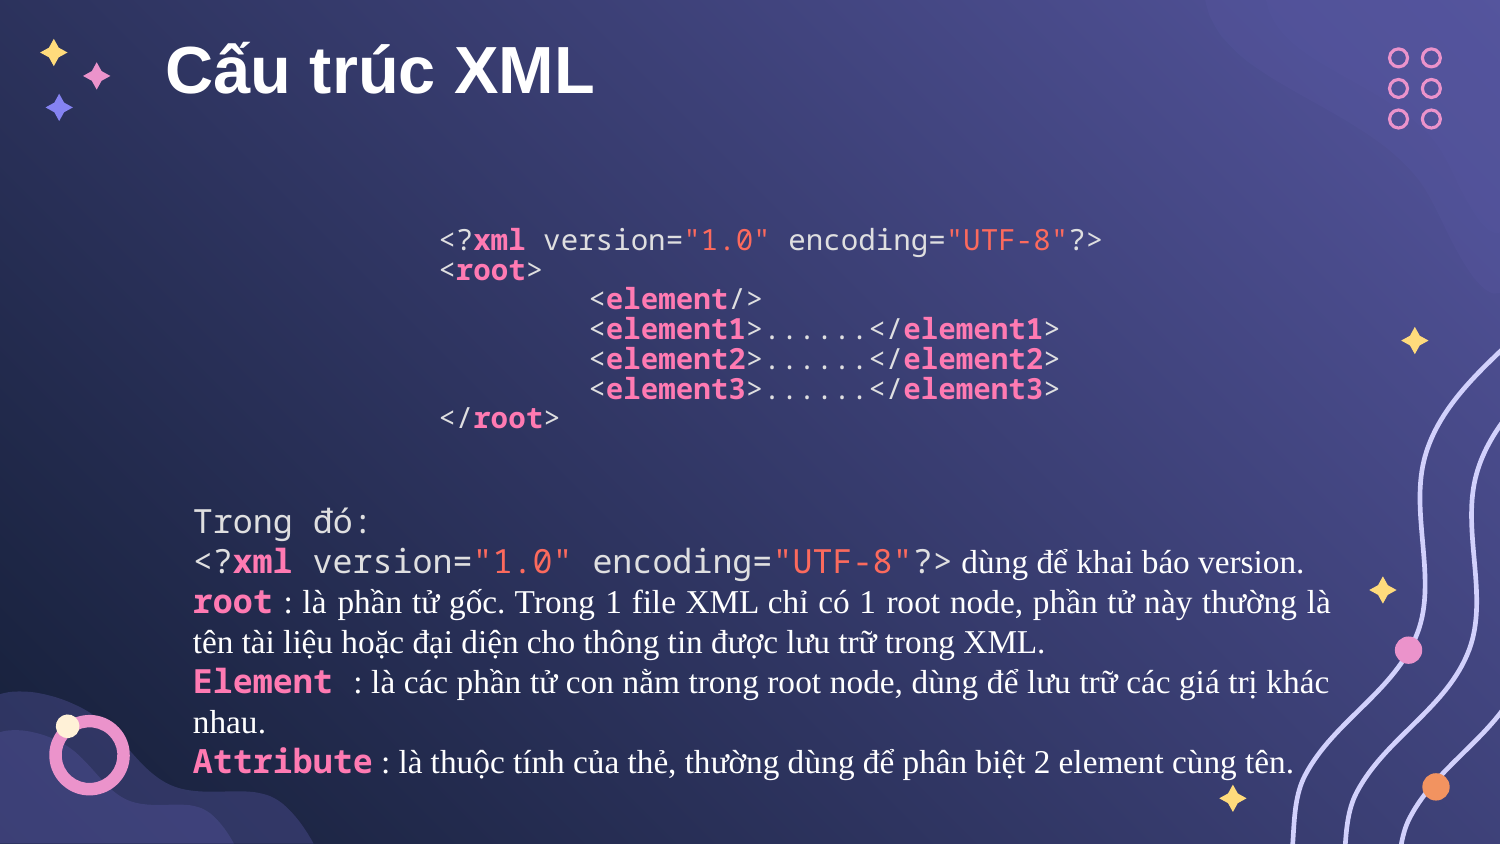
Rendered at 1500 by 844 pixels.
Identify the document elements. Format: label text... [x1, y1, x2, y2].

text_box Trong đó: <?xml version="1.0" encoding="UTF-8"?> dùng để khai báo version. root : là phần tử gốc. Trong 1 file XML chỉ có 1 root node, phần tử này thường là tên tài liệu hoặc đại diện cho thông tin được lưu trữ trong XML. Element : là các phần tử con nằm trong root node, dùng để lưu trữ các giá trị khác nhau. Attribute : là thuộc tính của thẻ, thường dùng để phân biệt 2 element cùng tên. [178, 493, 1347, 828]
title Cấu trúc XML [0, 12, 1013, 107]
text_box <?xml version="1.0" encoding="UTF-8"?> <root> <element/> <element1>......</element1> <element2>......</element2> <element3>......</element3> </root> [243, 219, 1313, 443]
